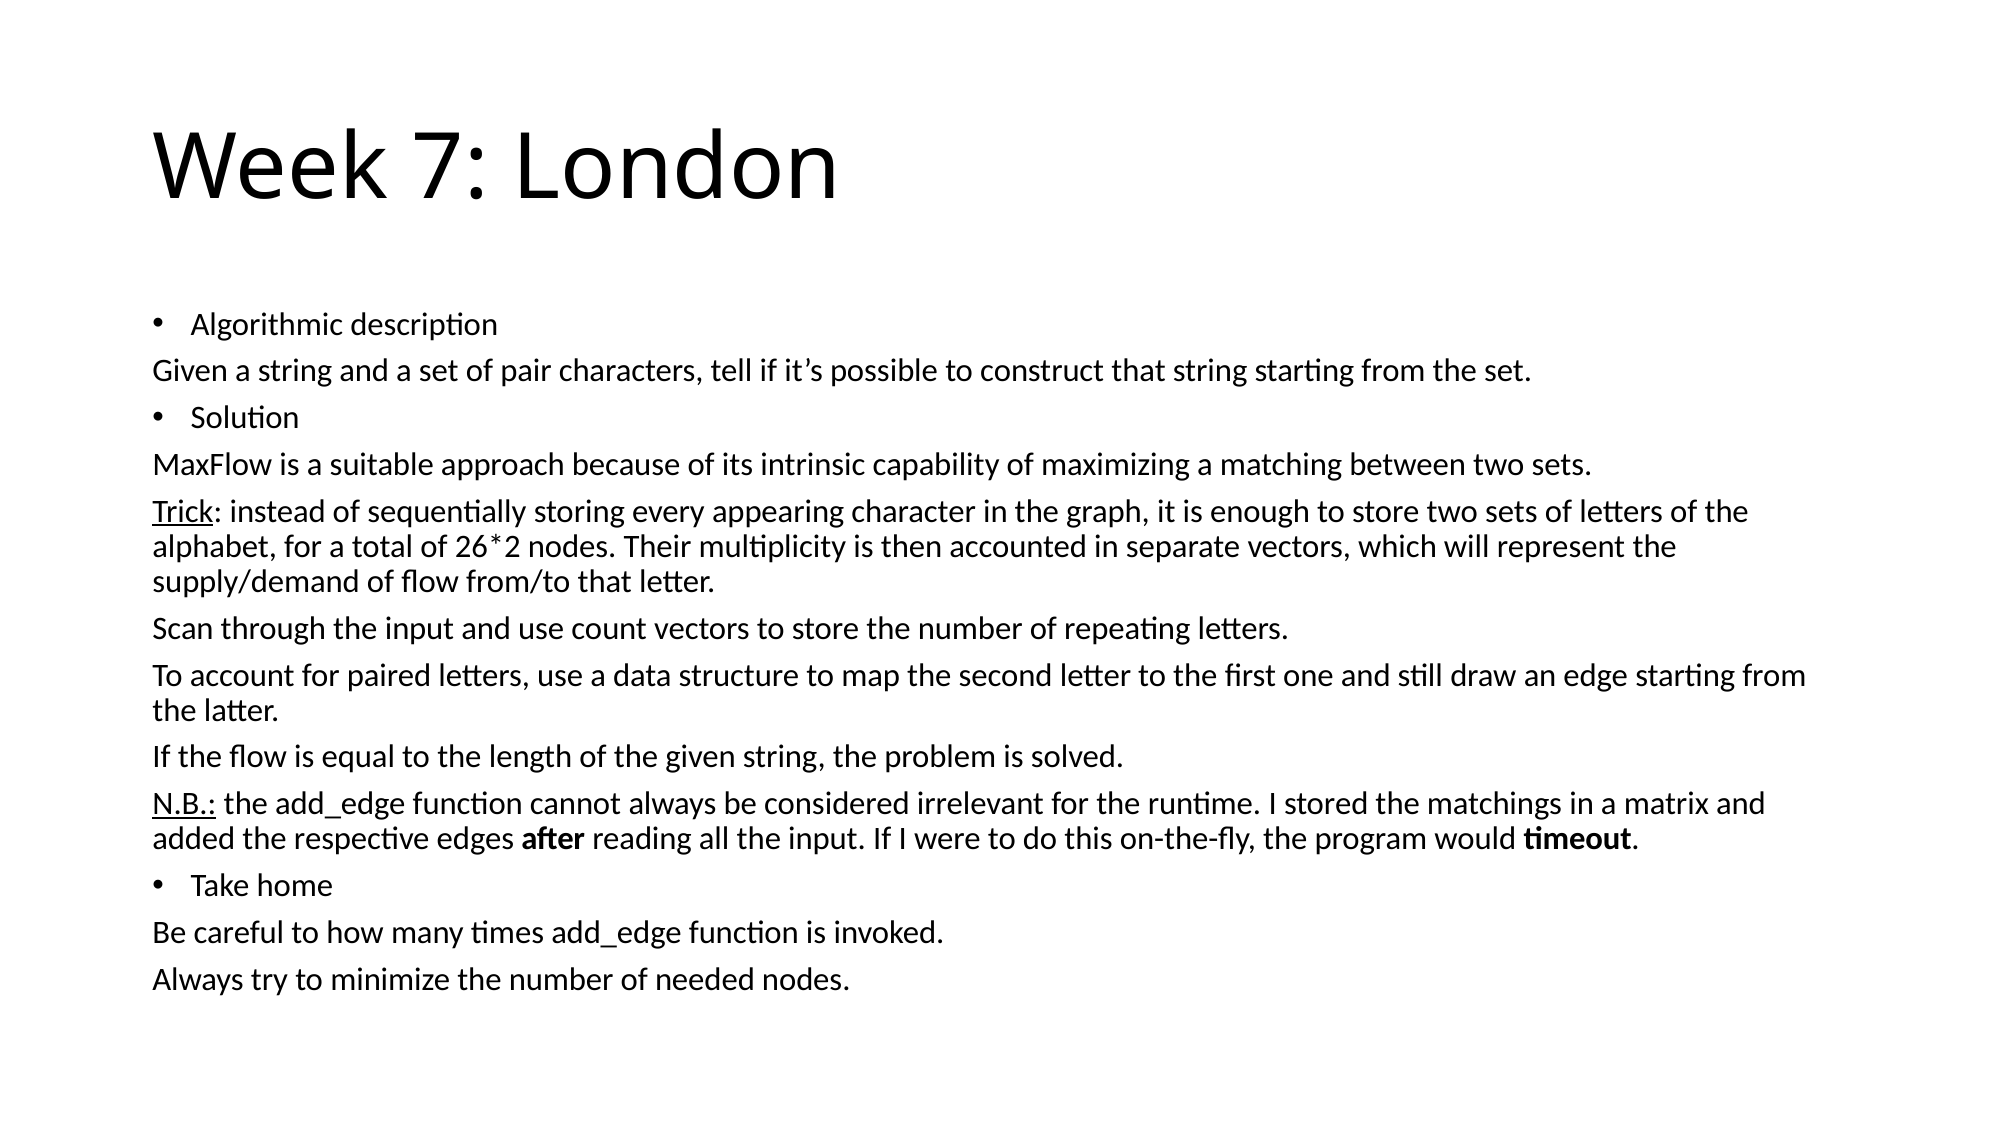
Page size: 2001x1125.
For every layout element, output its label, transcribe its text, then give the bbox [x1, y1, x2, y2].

list Algorithmic description Given a string and a set of pair characters, tell if it’s possible to construct that string starting from the set. Solution MaxFlow is a suitable approach because of its intrinsic capability of maximizing a matching between two sets. Trick: instead of sequentially storing every appearing character in the graph, it is enough to store two sets of letters of the alphabet, for a total of 26*2 nodes. Their multiplicity is then accounted in separate vectors, which will represent the supply/demand of flow from/to that letter. Scan through the input and use count vectors to store the number of repeating letters. To account for paired letters, use a data structure to map the second letter to the first one and still draw an edge starting from the latter. If the flow is equal to the length of the given string, the problem is solved. N.B.: the add_edge function cannot always be considered irrelevant for the runtime. I stored the matchings in a matrix and added the respective edges after reading all the input. If I were to do this on-the-fly, the program would timeout. Take home Be careful to how many times add_edge function is invoked. Always try to minimize the number of needed nodes. [137, 299, 1863, 1014]
title Week 7: London [137, 59, 1863, 278]
